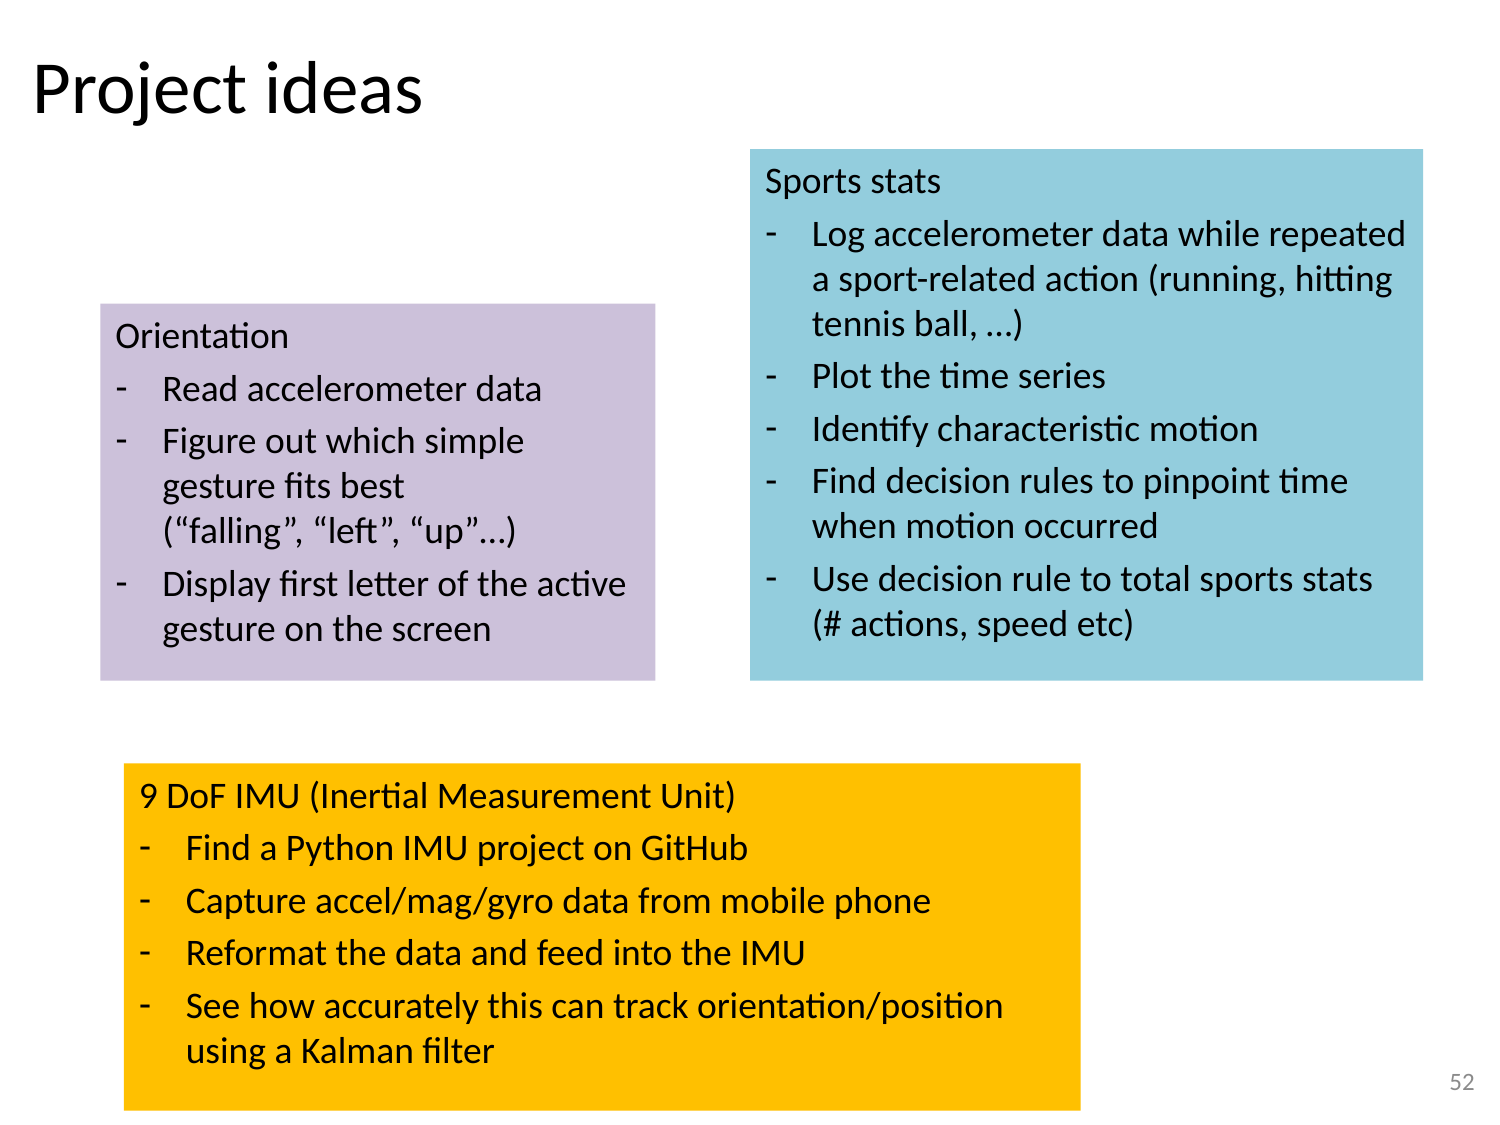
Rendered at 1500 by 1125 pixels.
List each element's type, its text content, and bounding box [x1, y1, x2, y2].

text_box Sports stats Log accelerometer data while repeated a sport-related action (running, hitting tennis ball, …) Plot the time series Identify characteristic motion Find decision rules to pinpoint time when motion occurred Use decision rule to total sports stats (# actions, speed etc) [750, 149, 1424, 681]
title Project ideas [17, 30, 1368, 161]
text_box 9 DoF IMU (Inertial Measurement Unit) Find a Python IMU project on GitHub Capture accel/mag/gyro data from mobile phone Reformat the data and feed into the IMU See how accurately this can track orientation/position using a Kalman filter [123, 763, 1081, 1111]
slide_number 51 [1139, 1050, 1490, 1111]
text_box Orientation Read accelerometer data Figure out which simple gesture fits best (“falling”, “left”, “up”…) Display first letter of the active gesture on the screen [100, 303, 656, 681]
